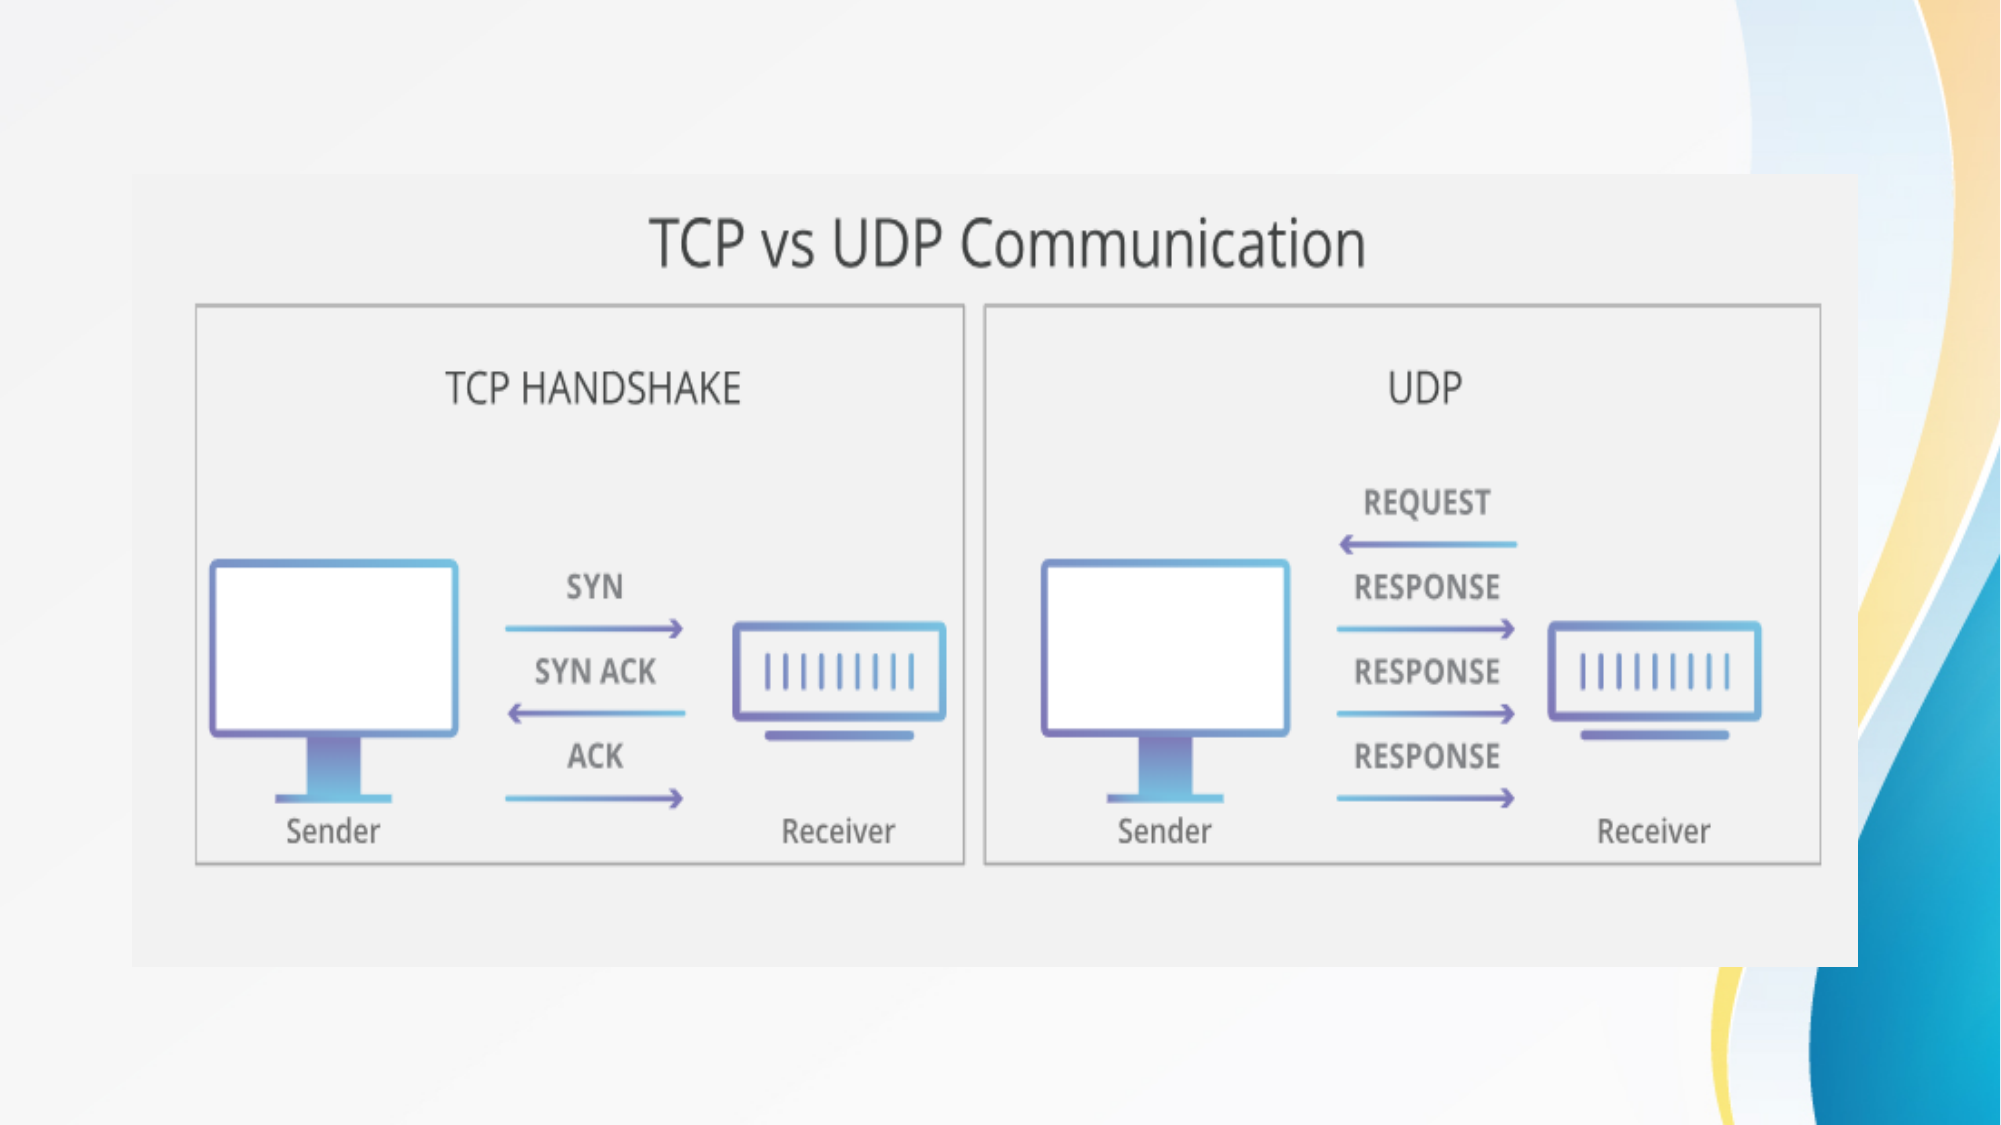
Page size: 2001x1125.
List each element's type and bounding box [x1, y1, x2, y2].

list [132, 174, 1858, 967]
picture [0, 0, 2001, 1125]
